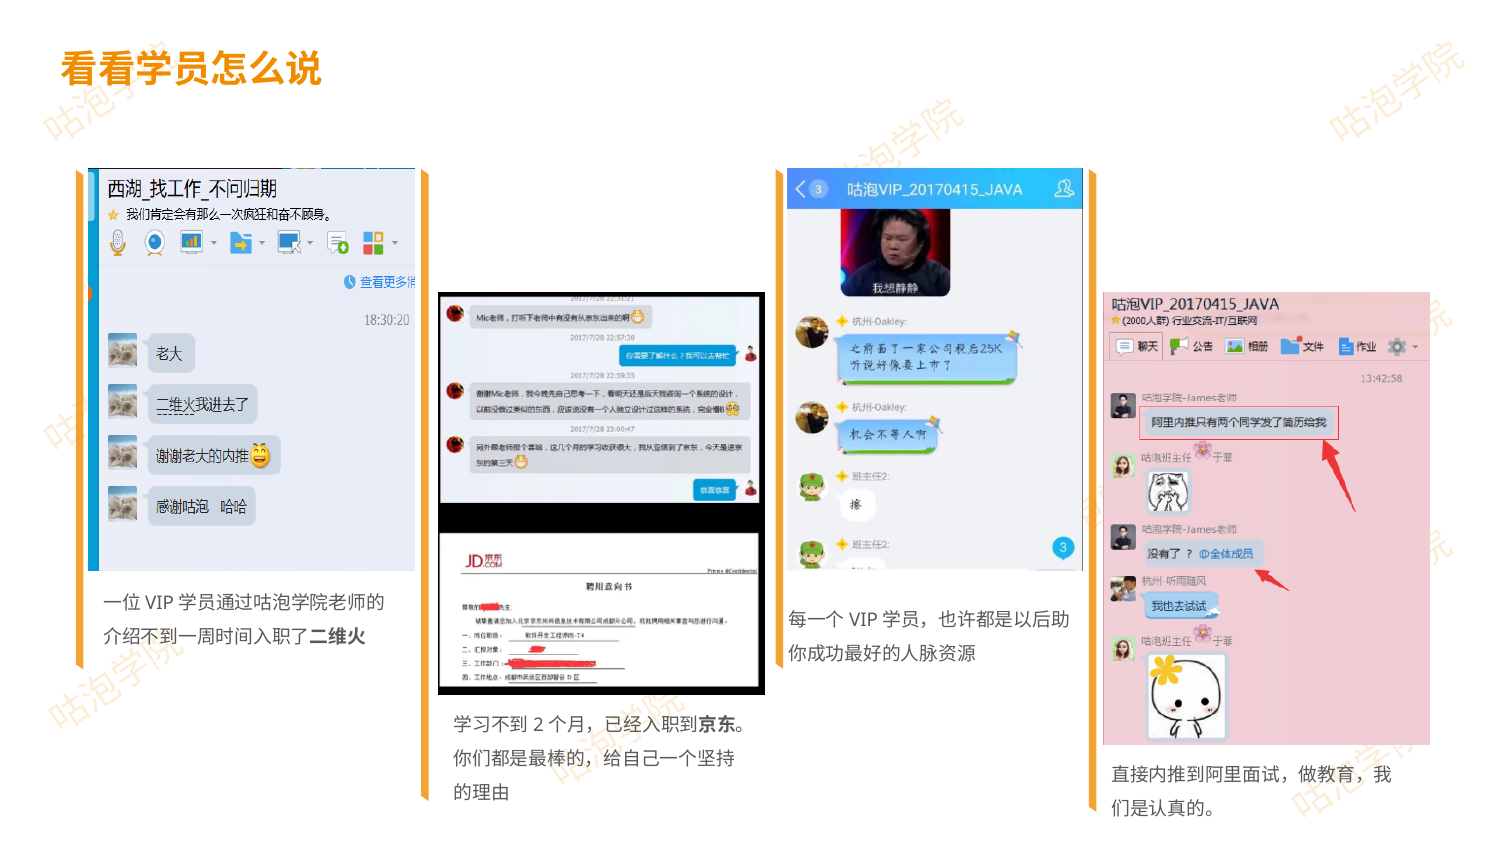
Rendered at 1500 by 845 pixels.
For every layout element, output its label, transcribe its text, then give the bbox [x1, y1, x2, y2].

text_box [418, 167, 431, 803]
text_box [773, 167, 786, 671]
picture [100, 168, 415, 571]
picture [787, 168, 1083, 571]
picture [1103, 292, 1431, 745]
text_box [73, 167, 86, 672]
picture [438, 292, 766, 695]
text_box [1086, 167, 1099, 814]
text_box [35, 37, 349, 145]
text_box 直接内推到阿里面试，做教育，我们是认真的。 [1096, 749, 1414, 827]
picture [88, 173, 94, 220]
text_box 学习不到2个月，已经入职到京东。你们都是最棒的，给自己一个坚持的理由 [438, 703, 757, 811]
text_box 一位VIP学员通过咕泡学院老师的介绍不到一周时间入职了二维火 [88, 579, 400, 655]
text_box 每一个VIP学员，也许都是以后助你成功最好的人脉资源 [773, 589, 1086, 672]
